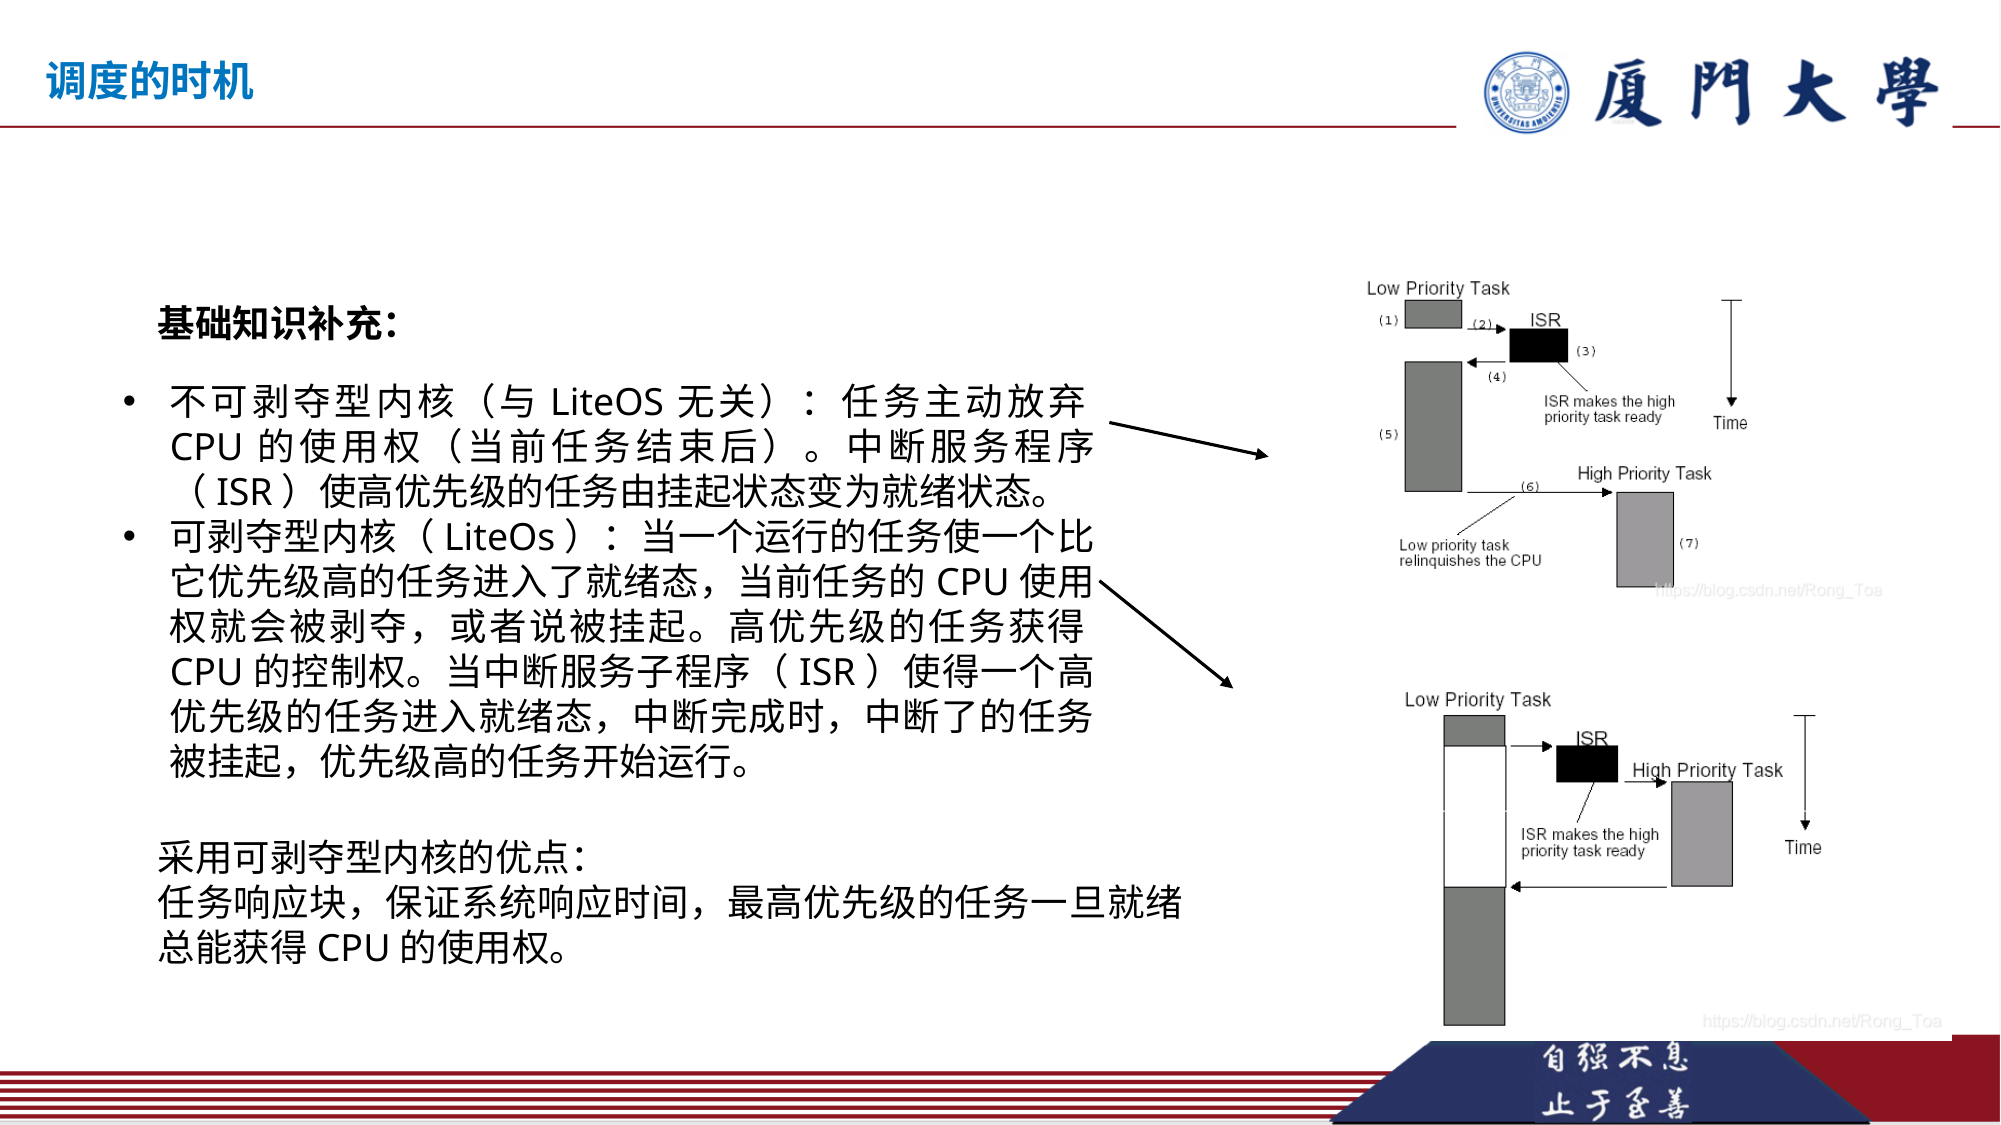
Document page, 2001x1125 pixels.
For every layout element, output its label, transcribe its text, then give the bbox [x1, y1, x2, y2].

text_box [1109, 422, 1269, 457]
list 调度的时机 [30, 47, 541, 108]
picture [0, 0, 2001, 1125]
text_box 不可剥夺型内核（与LiteOS无关）：任务主动放弃CPU的使用权（当前任务结束后）。中断服务程序（ISR）使高优先级的任务由挂起状态变为就绪状态。 可剥夺型内核（LiteOs）：当一个运行的任务使一个比它优先级高的任务进入了就绪态，当前任务的CPU使用权就会被剥夺，或者说被挂起。高优先级的任务获得CPU的控制权。当中断服务子程序（ISR）使得一个高优先级的任务进入就绪态，中断完成时，中断了的任务被挂起，优先级高的任务开始运行。 [108, 370, 1110, 836]
text_box [143, 620, 1094, 682]
text_box 基础知识补充： [143, 292, 1132, 353]
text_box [1099, 580, 1234, 689]
text_box 采用可剥夺型内核的优点： 任务响应块，保证系统响应时间，最高优先级的任务一旦就绪总能获得CPU的使用权。 [143, 826, 1198, 976]
